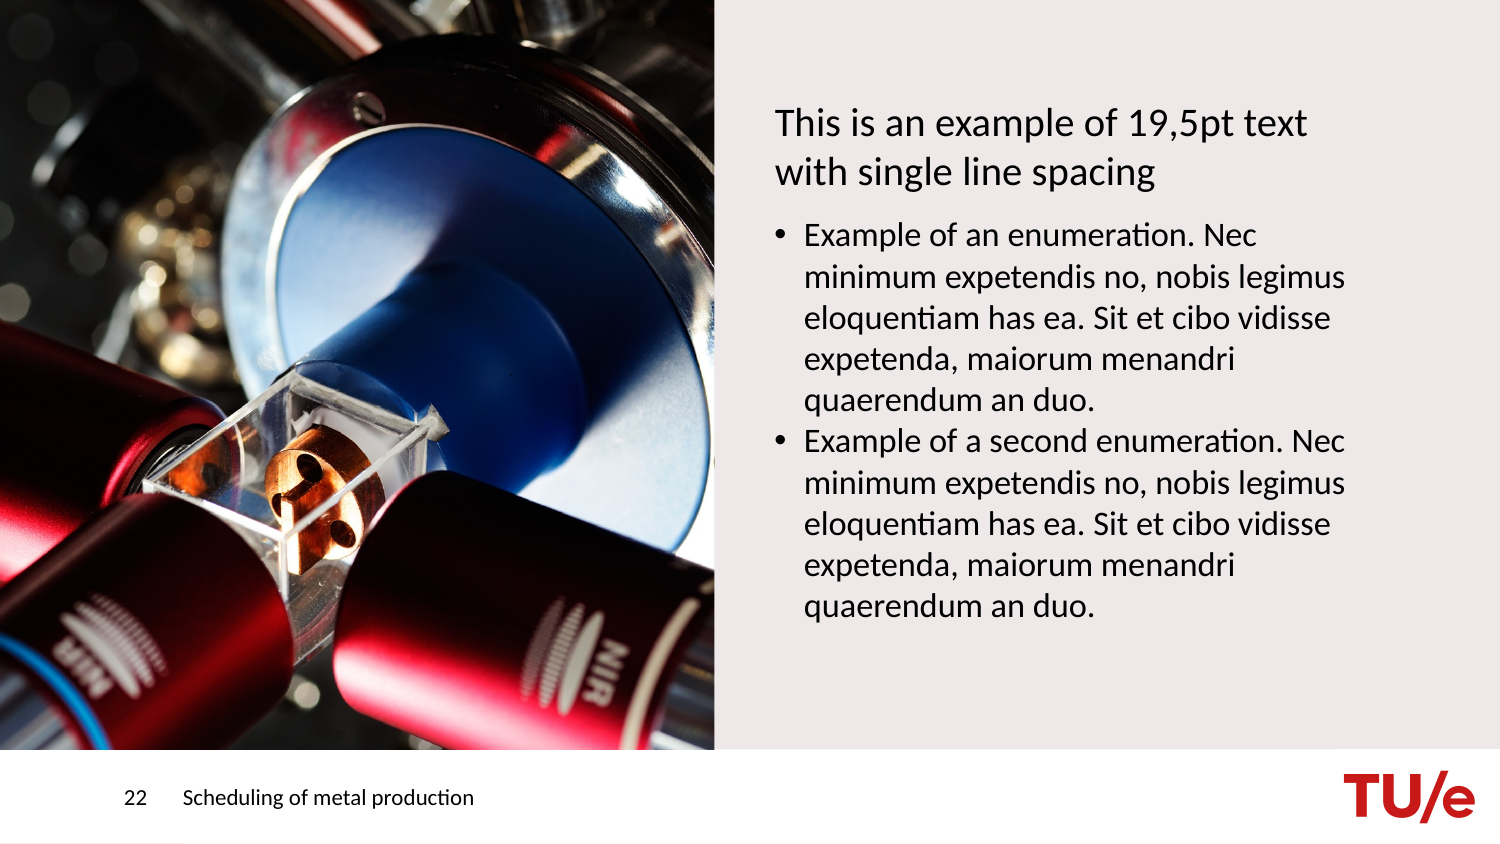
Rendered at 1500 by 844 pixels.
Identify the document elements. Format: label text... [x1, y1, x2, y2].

footer Scheduling of metal production [183, 749, 1339, 844]
picture [0, 0, 715, 750]
title This is an example of 19,5pt text with single line spacing [774, 96, 1366, 217]
list Example of an enumeration. Nec minimum expetendis no, nobis legimus eloquentiam has ea. Sit et cibo vidisse expetenda, maiorum menandri quaerendum an duo. Example of a second enumeration. Nec minimum expetendis no, nobis legimus eloquentiam has ea. Sit et cibo vidisse expetenda, maiorum menandri quaerendum an duo. [774, 212, 1365, 694]
picture [1339, 749, 1500, 844]
slide_number 22 [0, 750, 183, 844]
